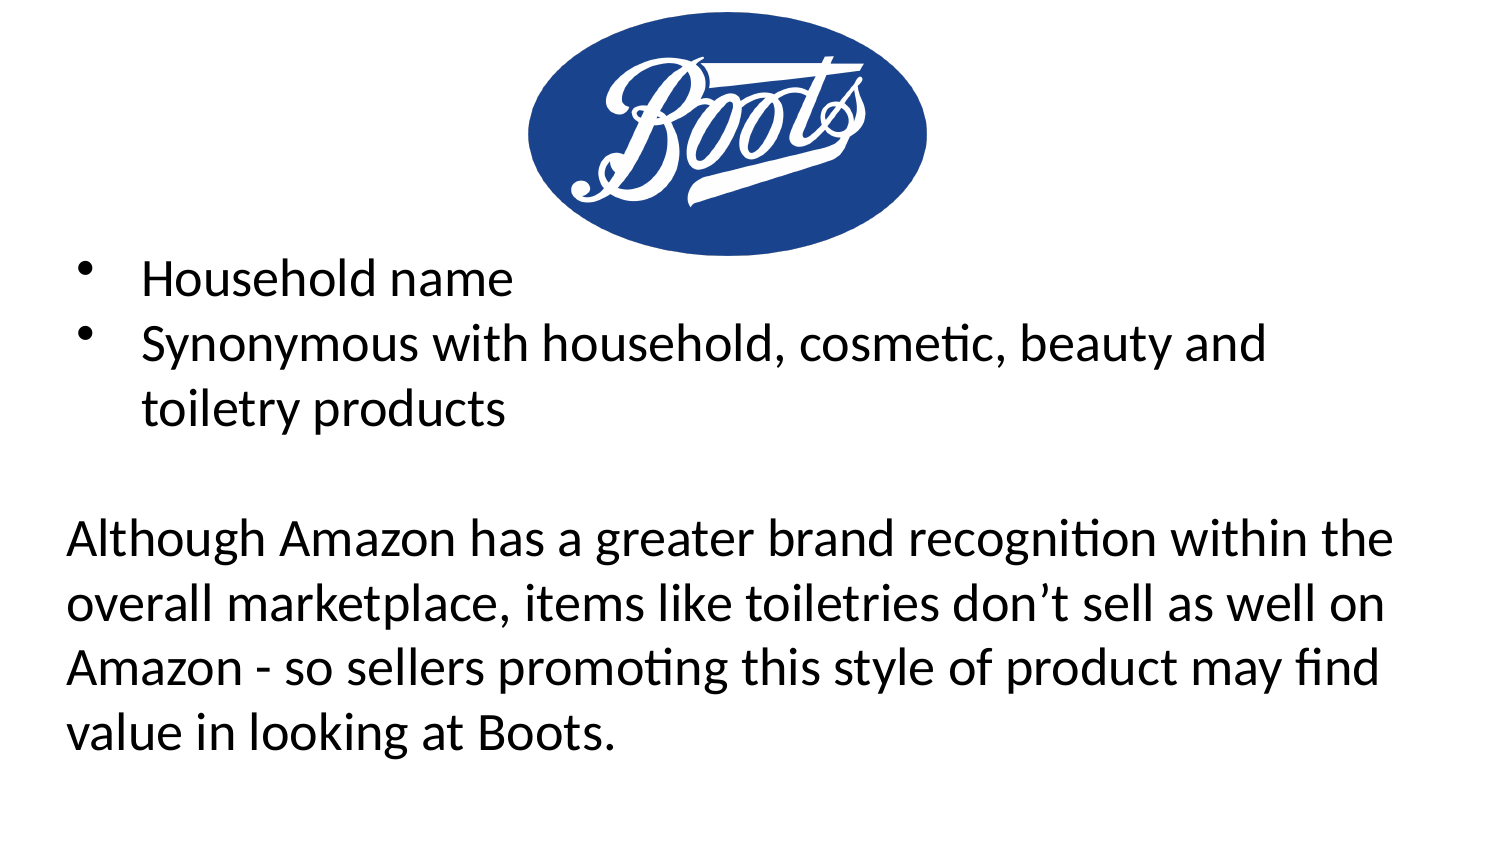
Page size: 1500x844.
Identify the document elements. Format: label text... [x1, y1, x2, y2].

text_box Household name Synonymous with household, cosmetic, beauty and toiletry products Although Amazon has a greater brand recognition within the overall marketplace, items like toiletries don’t sell as well on Amazon - so sellers promoting this style of product may find value in looking at Boots. [51, 227, 1449, 789]
picture [527, 12, 928, 256]
